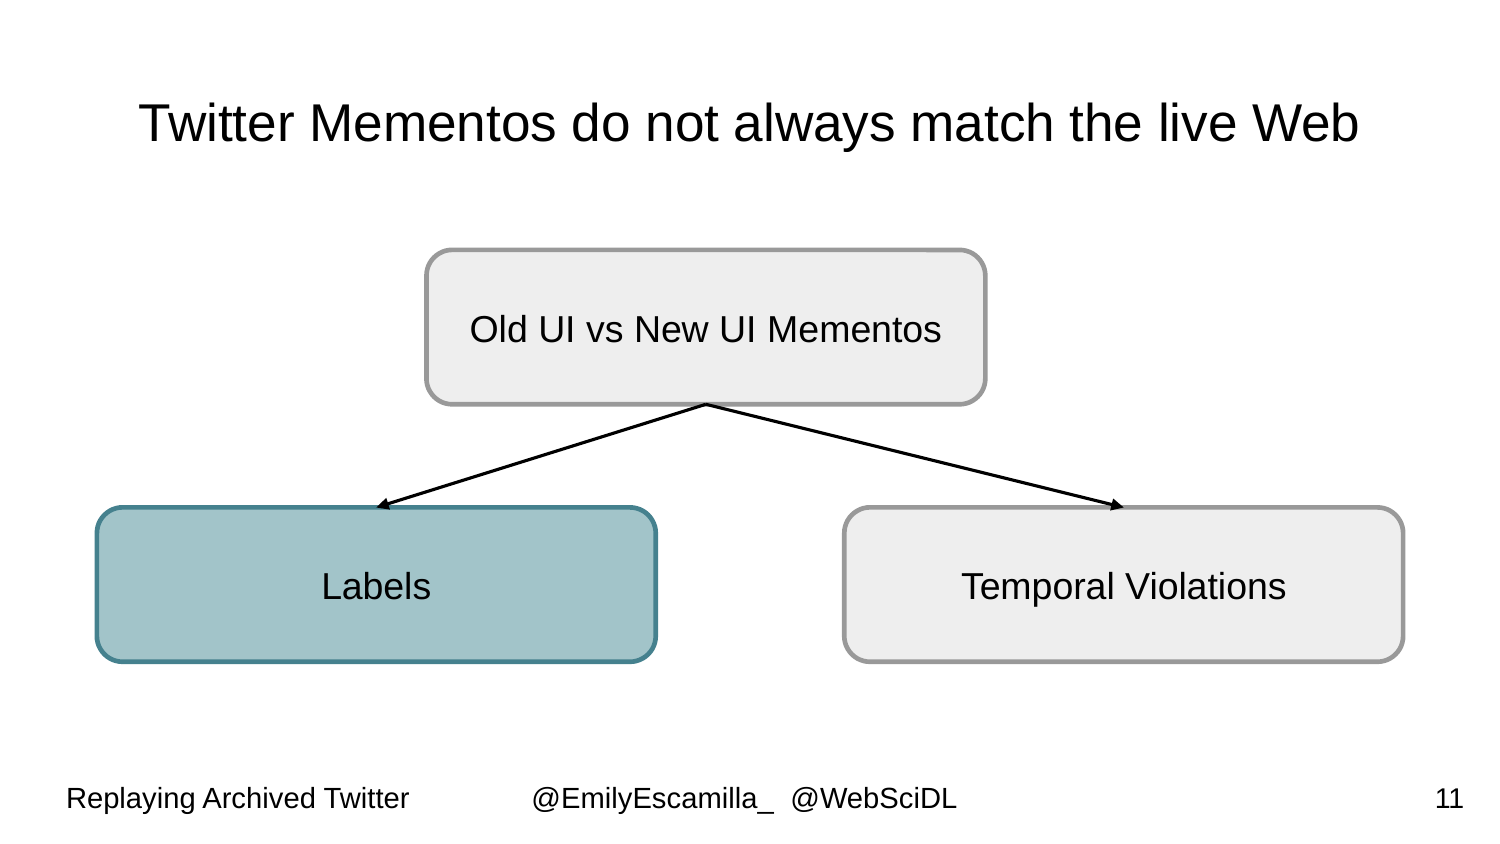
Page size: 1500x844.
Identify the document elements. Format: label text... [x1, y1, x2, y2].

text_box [705, 404, 1124, 508]
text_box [376, 404, 703, 508]
text_box Labels [96, 507, 656, 662]
text_box Old UI vs New UI Mementos [426, 249, 986, 402]
title Twitter Mementos do not always match the live Web [51, 72, 1449, 167]
text_box Temporal Violations [844, 507, 1404, 662]
slide_number 11 [1389, 764, 1480, 830]
